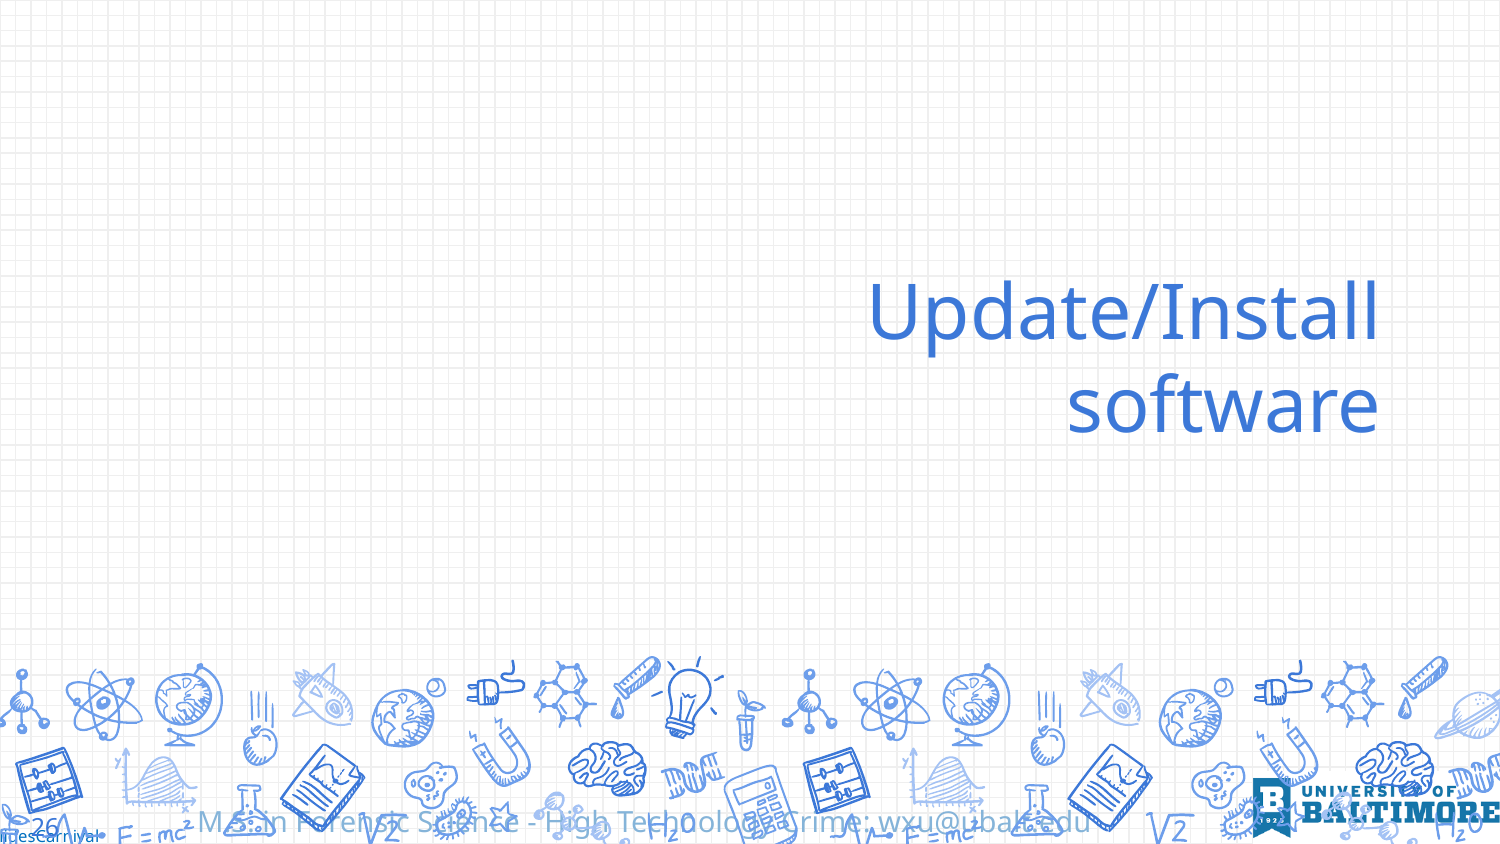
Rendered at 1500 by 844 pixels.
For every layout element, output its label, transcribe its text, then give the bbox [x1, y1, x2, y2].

picture [1363, 771, 1393, 785]
picture [1479, 779, 1483, 790]
picture [1282, 807, 1299, 827]
picture [1394, 771, 1431, 791]
picture [1471, 771, 1479, 786]
slide_number 26 [0, 796, 91, 844]
picture [1388, 823, 1396, 835]
title Update/Install software [526, 272, 1397, 463]
picture [1382, 771, 1399, 783]
picture [1481, 771, 1489, 788]
picture [1253, 804, 1257, 821]
picture [1283, 771, 1308, 783]
picture [1423, 777, 1429, 784]
picture [1342, 796, 1349, 806]
picture [1253, 771, 1500, 844]
picture [1354, 819, 1361, 827]
